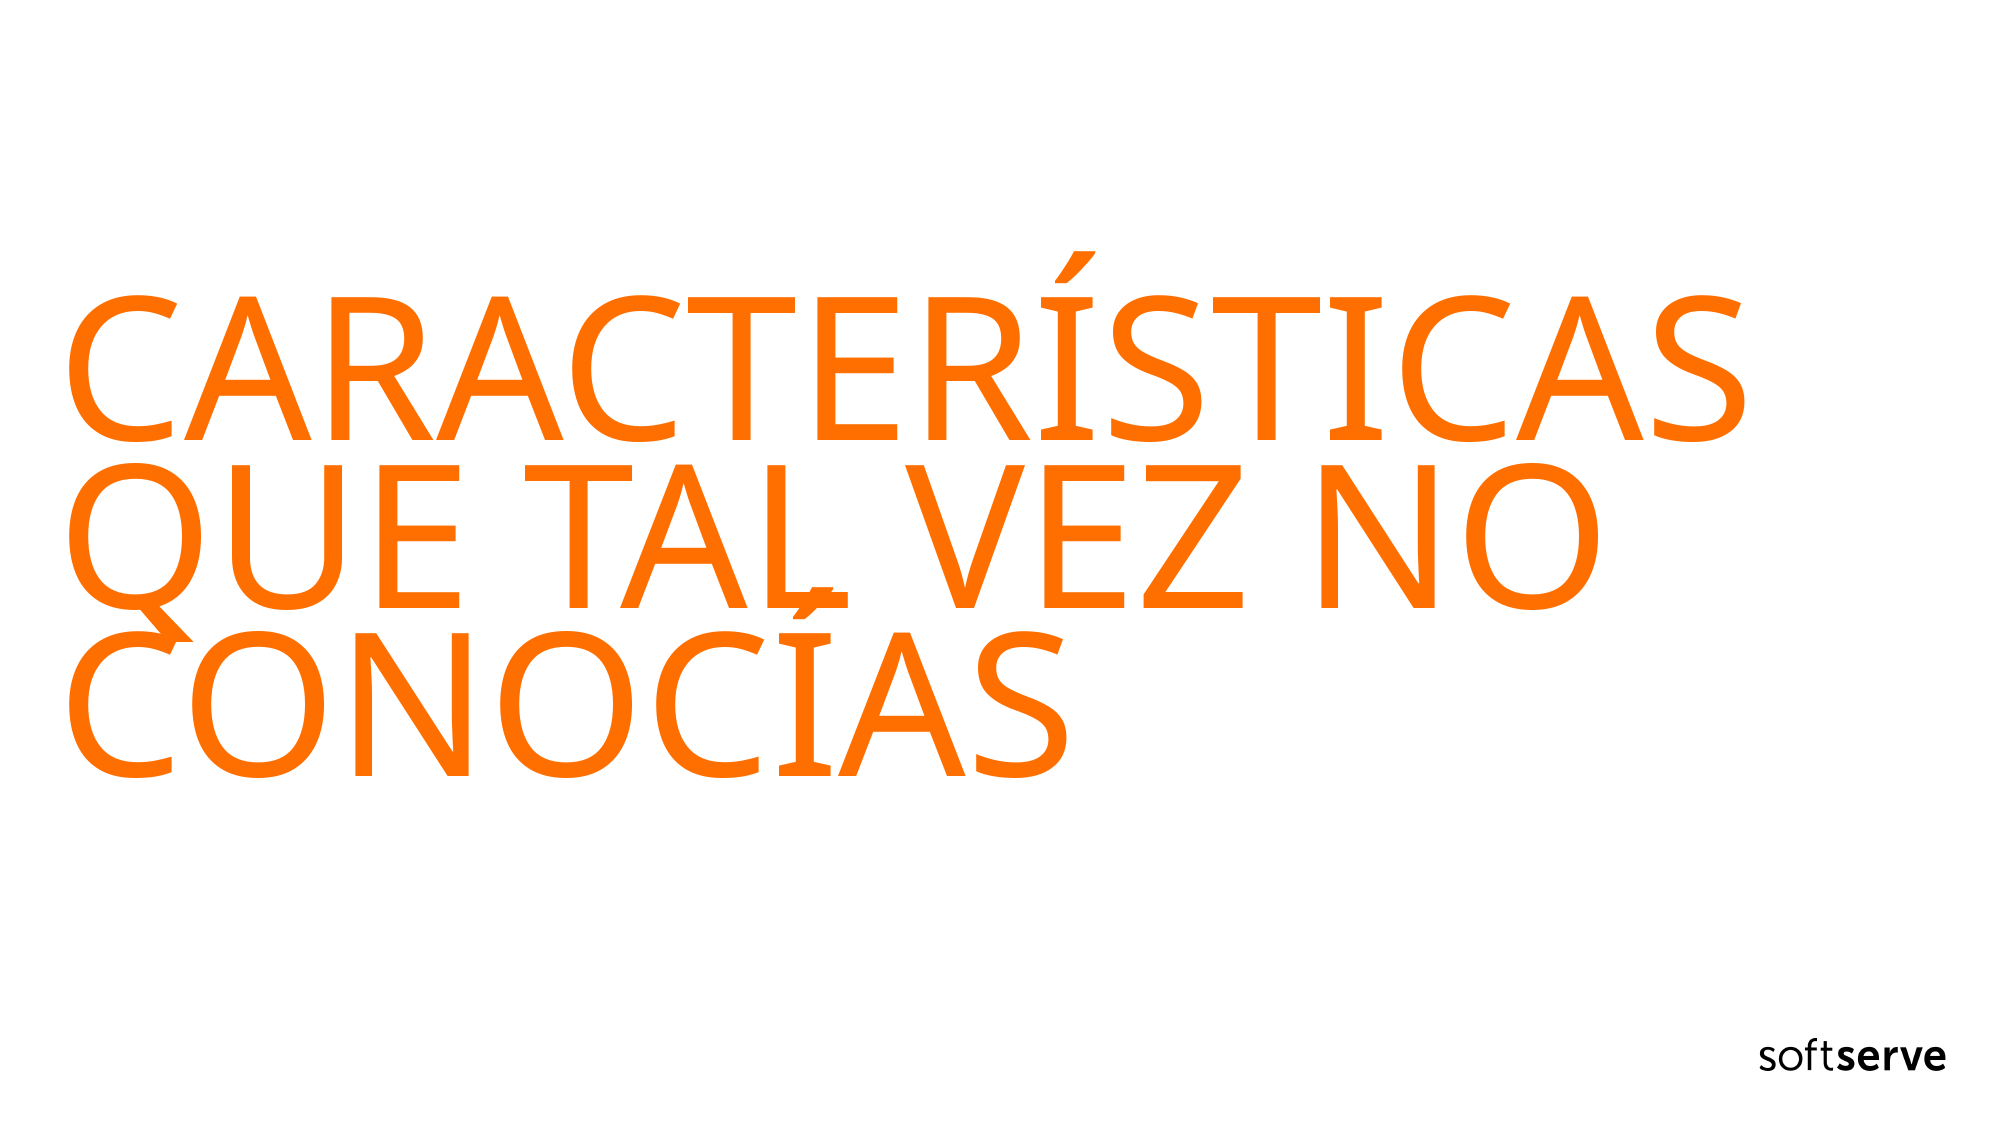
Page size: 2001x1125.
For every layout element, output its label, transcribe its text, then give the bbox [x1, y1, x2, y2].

title Características que tal vez no conocías [57, 299, 1943, 1125]
